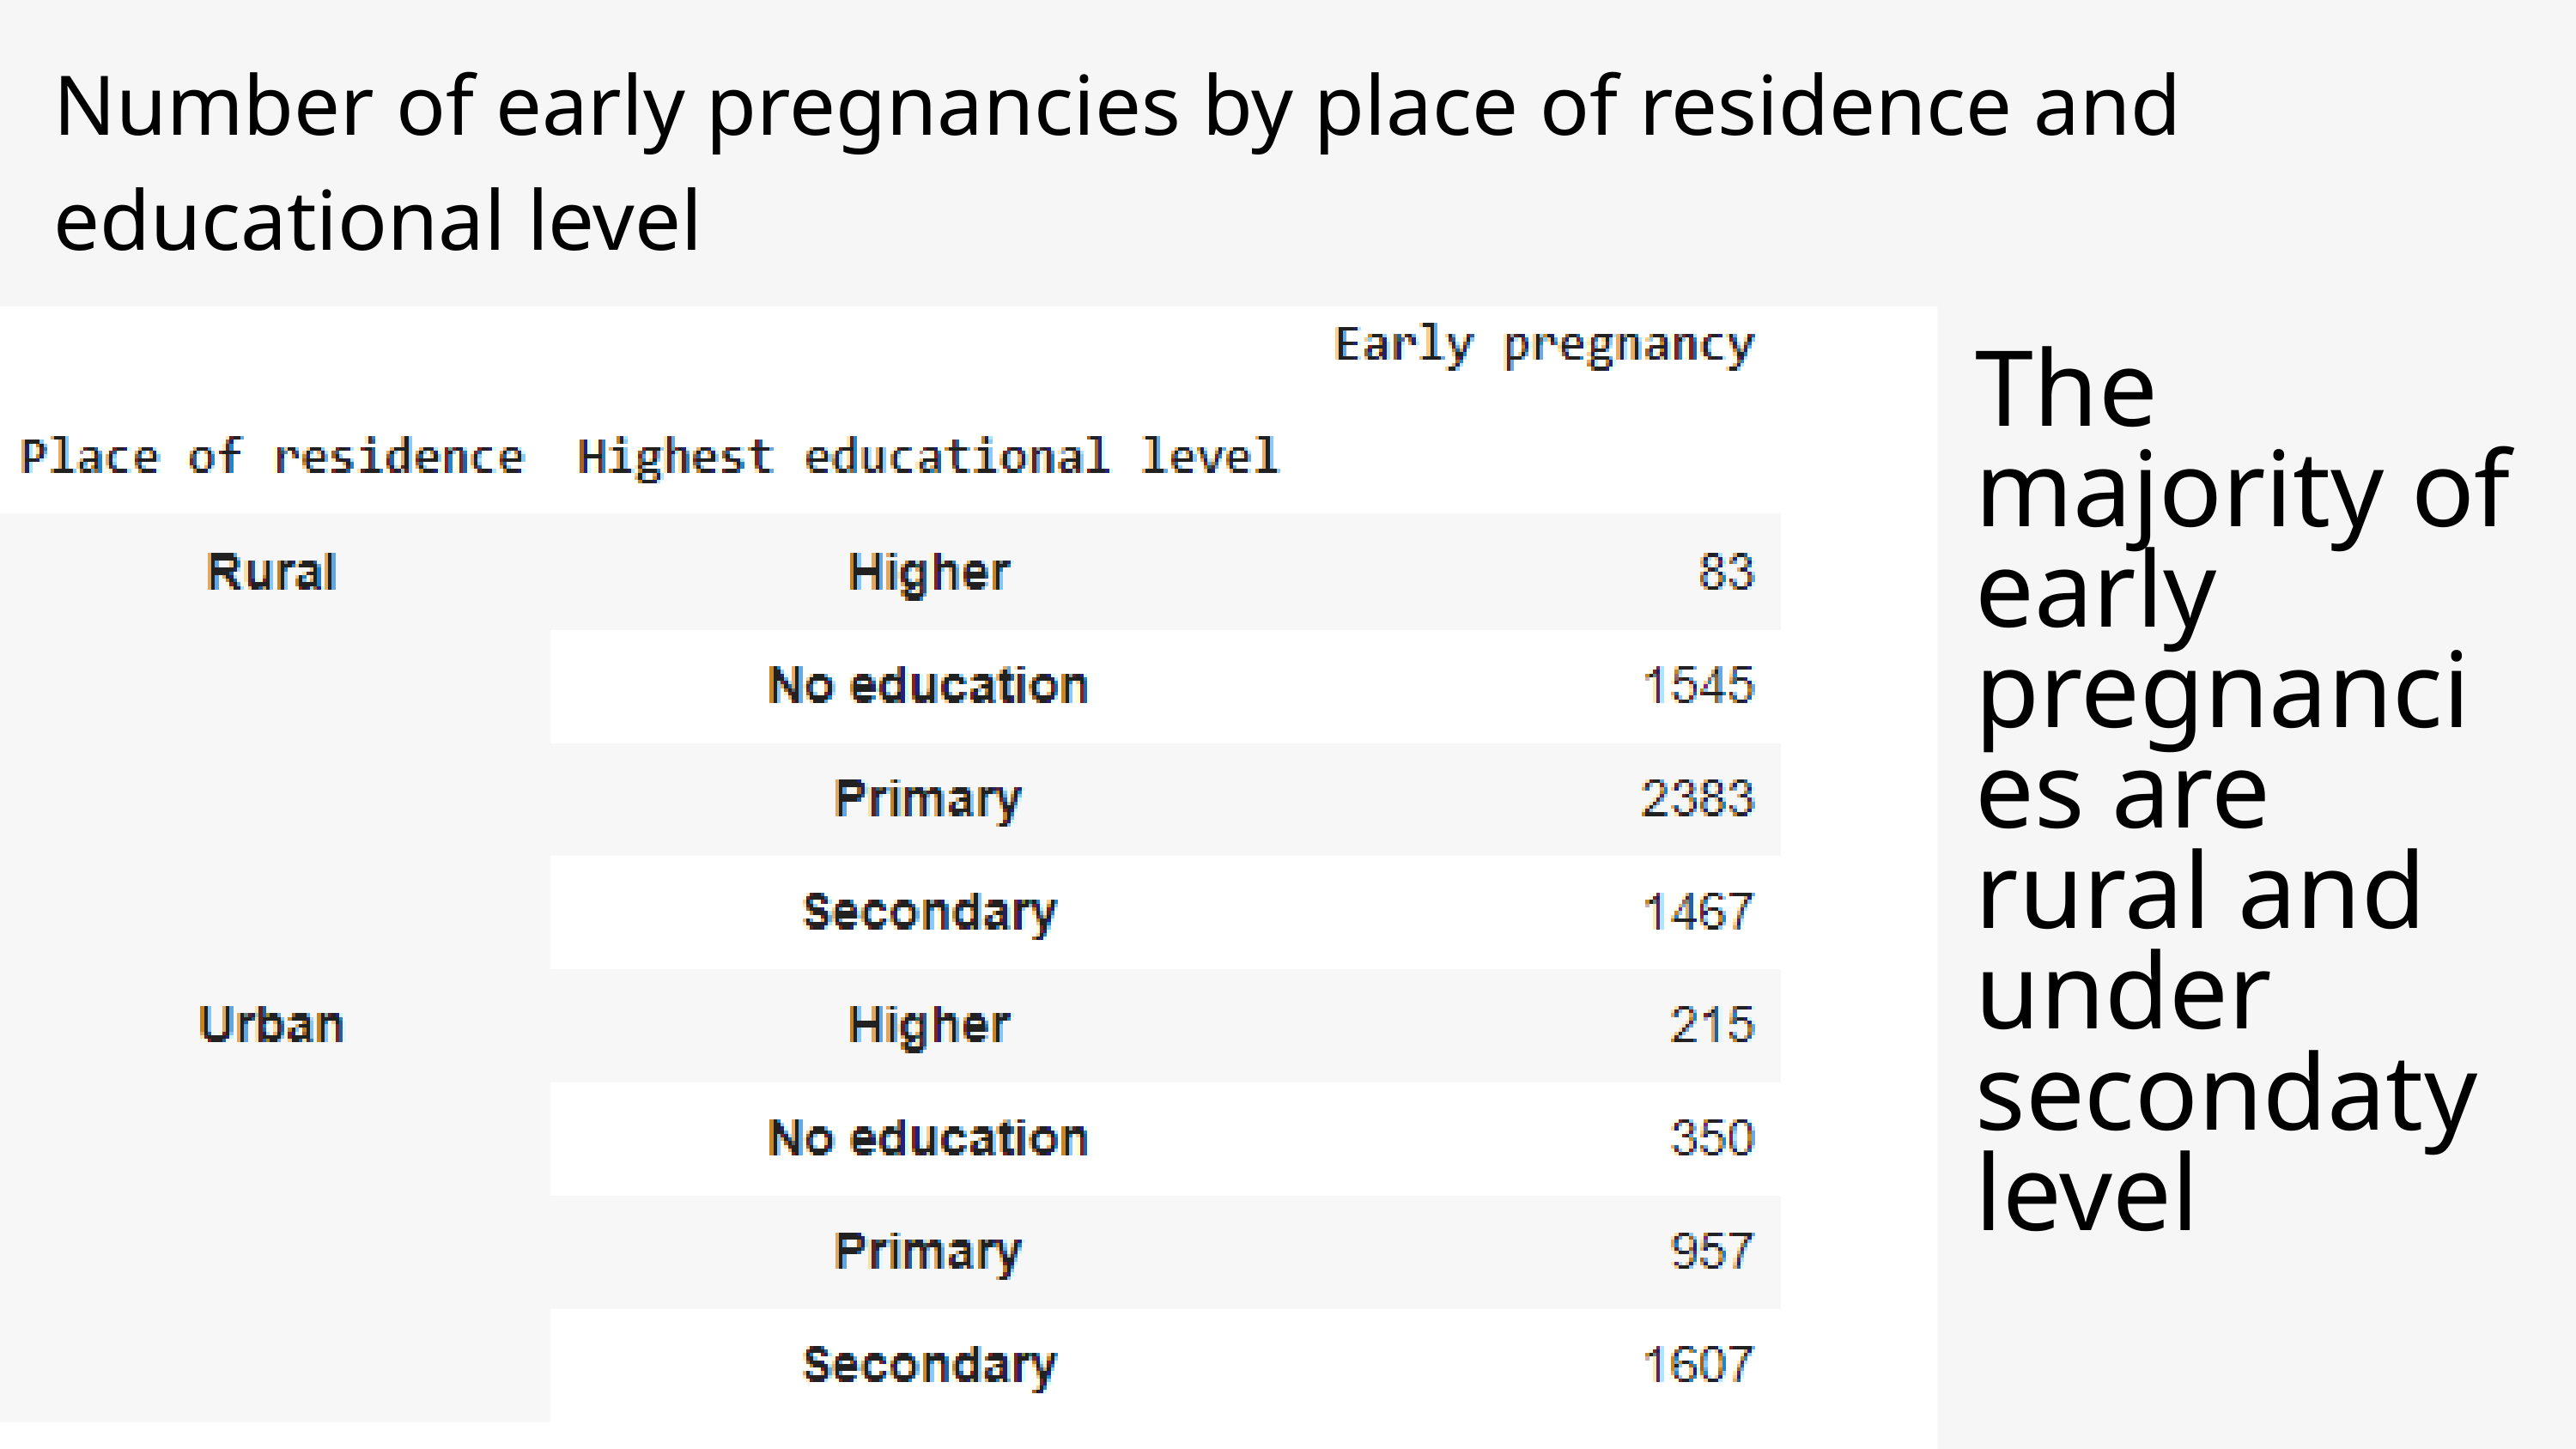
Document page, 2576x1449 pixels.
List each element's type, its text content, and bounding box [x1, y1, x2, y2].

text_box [1975, 306, 2519, 1053]
text_box Number of early pregnancies by place of residence and educational level [53, 36, 2245, 267]
picture [0, 306, 1938, 1449]
